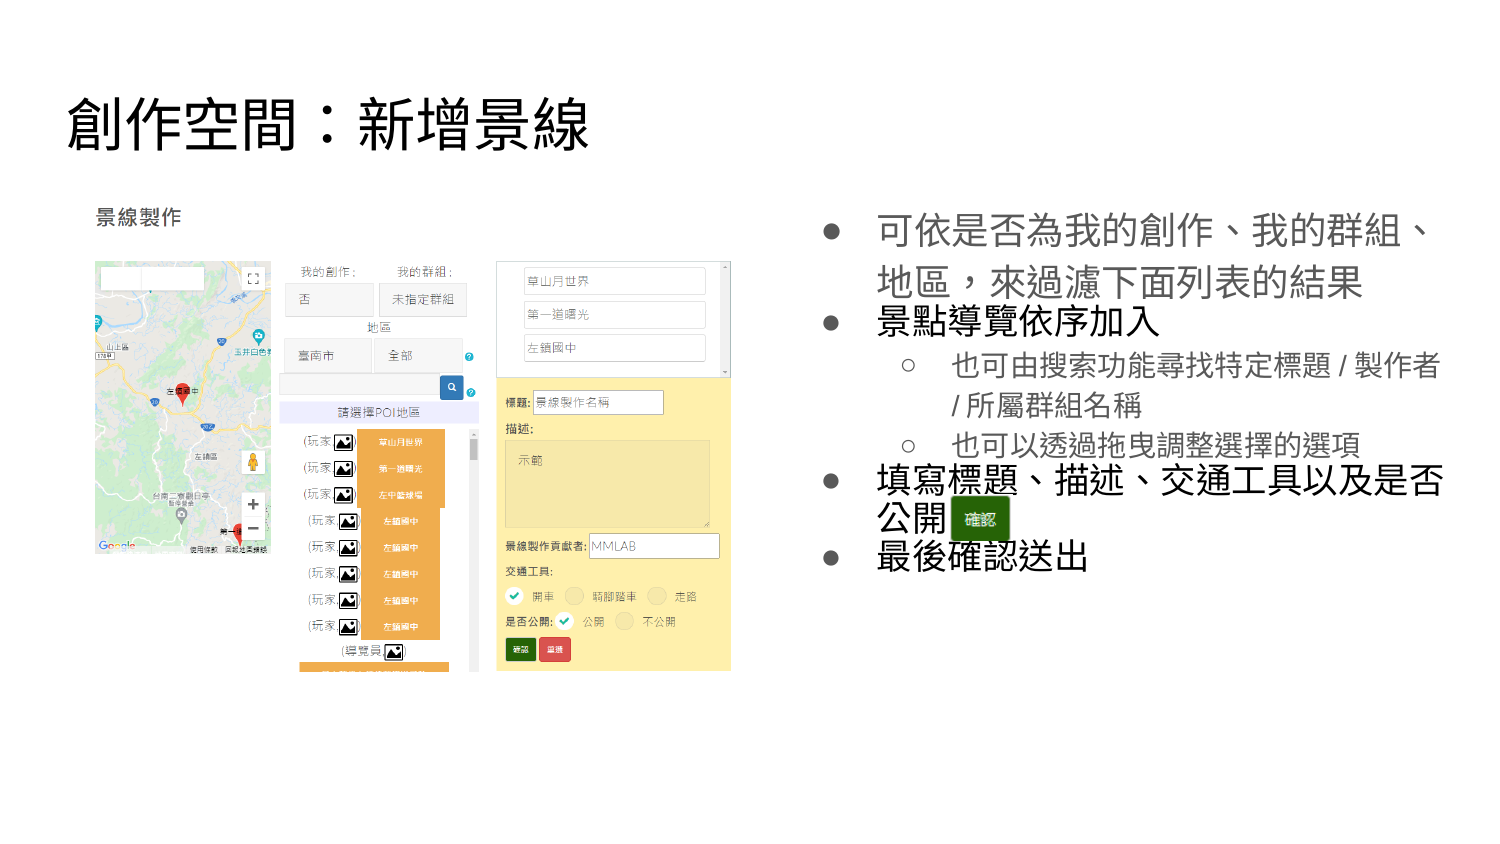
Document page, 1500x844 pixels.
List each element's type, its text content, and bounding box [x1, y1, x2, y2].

picture [948, 494, 1013, 541]
list 可依是否為我的創作、我的群組、地區，來過濾下面列表的結果 景點導覽依序加入 也可由搜索功能尋找特定標題/製作者/所屬群組名稱 也可以透過拖曳調整選擇的選項 填寫標題、描述、交通工具以及是否公開 最後確認送出 [786, 185, 1470, 750]
picture [93, 203, 734, 672]
title 創作空間：新增景線 [51, 72, 1449, 167]
